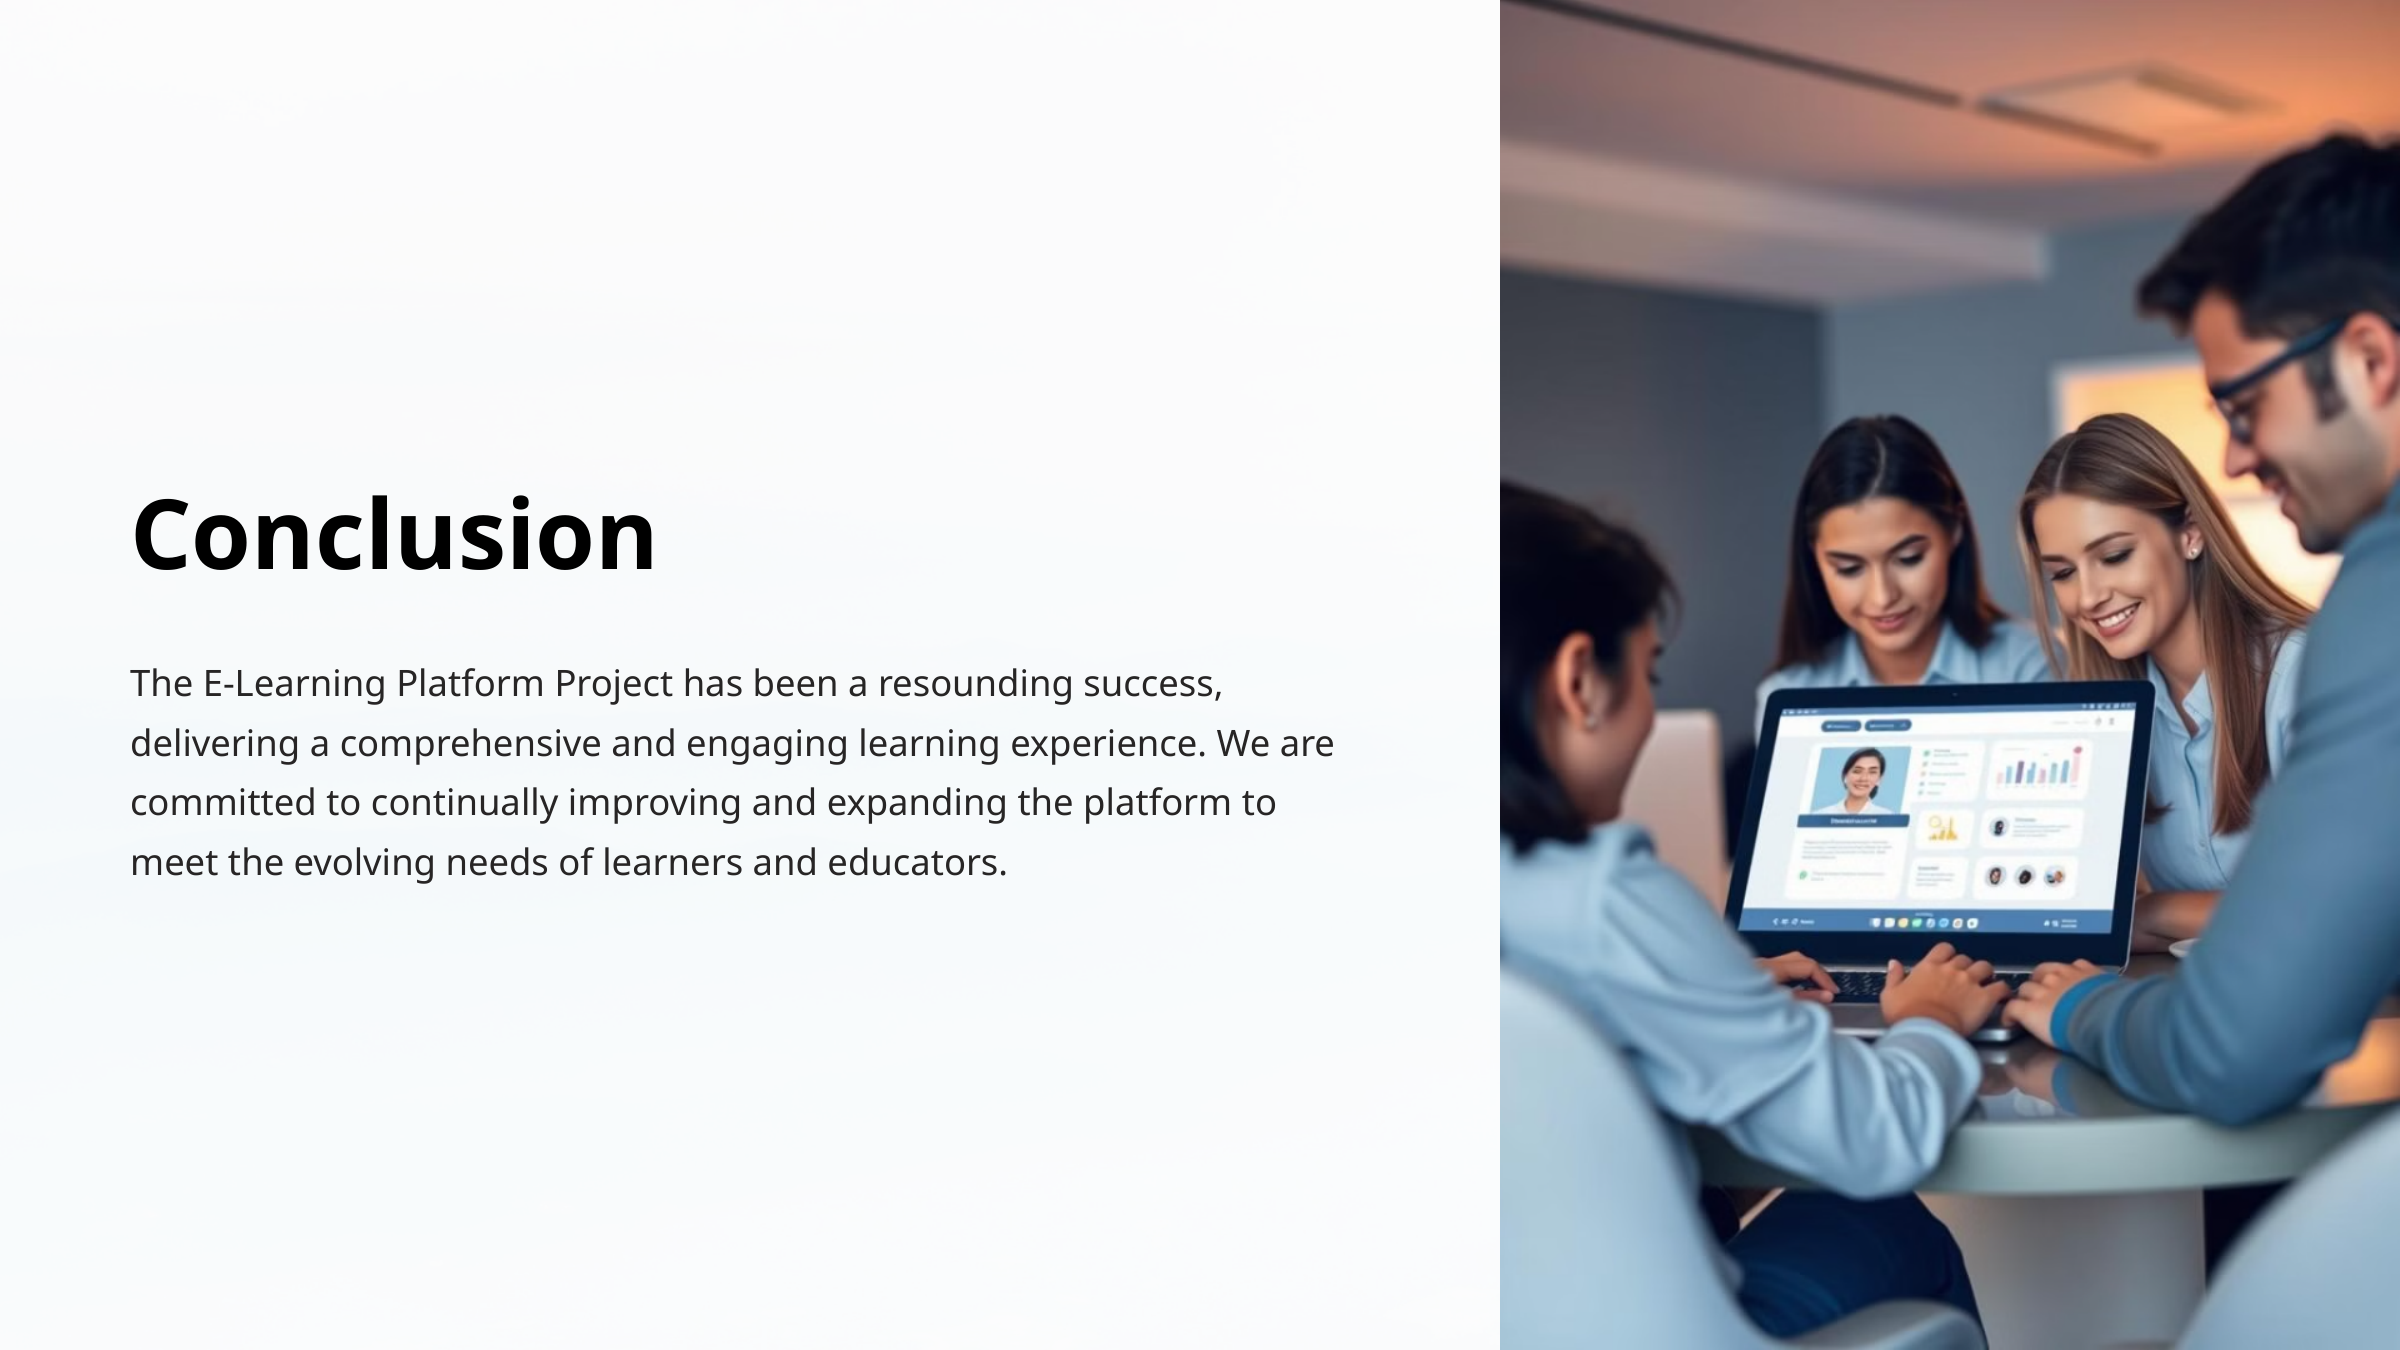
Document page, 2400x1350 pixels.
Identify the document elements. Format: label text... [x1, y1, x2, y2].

picture [1499, 0, 2400, 1350]
text_box Conclusion [130, 467, 1107, 590]
text_box The E-Learning Platform Project has been a resounding success, delivering a comprehensive and engaging learning experience. We are committed to continually improving and expanding the platform to meet the evolving needs of learners and educators. [130, 644, 1370, 883]
